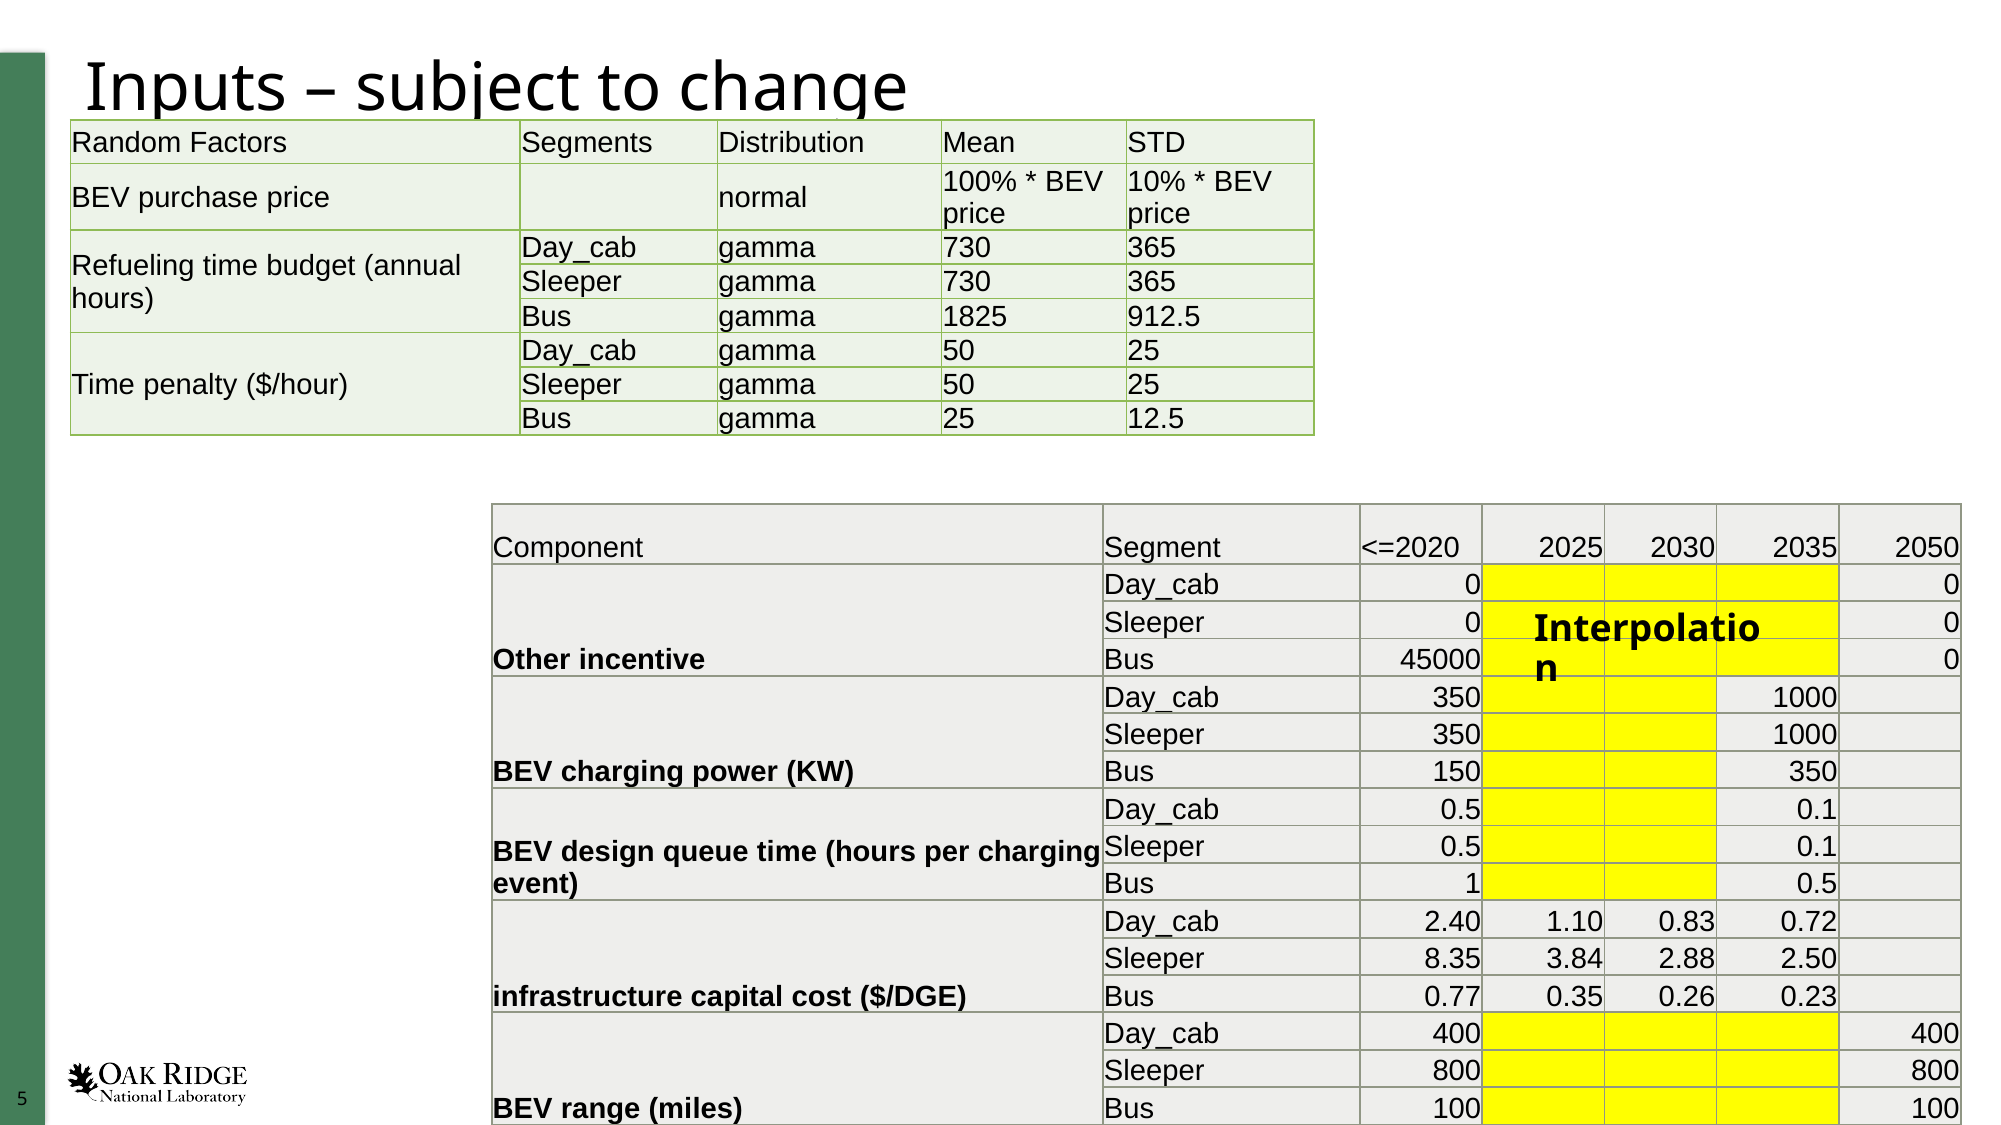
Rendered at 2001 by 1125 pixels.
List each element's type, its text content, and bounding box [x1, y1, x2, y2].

table_cell 150 [1361, 752, 1481, 787]
table_cell 365 [1127, 265, 1313, 298]
table_cell Bus [521, 299, 717, 332]
table_cell 25 [1127, 333, 1313, 366]
table_cell 730 [942, 265, 1126, 298]
table_cell [1483, 602, 1519, 638]
table_cell [1717, 1051, 1838, 1086]
table_cell [1605, 826, 1716, 862]
table_cell 0 [1840, 639, 1960, 675]
table_header 2050 [1840, 505, 1960, 563]
table_cell 400 [1361, 1013, 1481, 1049]
table_cell 8.35 [1361, 939, 1481, 974]
table_cell [1483, 1013, 1604, 1049]
table_header Random Factors [71, 121, 519, 163]
table_cell Bus [521, 402, 717, 434]
table_cell [1717, 1088, 1838, 1124]
table_cell [1790, 639, 1838, 675]
table_cell 25 [942, 402, 1126, 434]
table_cell BEV charging power (KW) [493, 677, 1102, 787]
table_cell 350 [1361, 714, 1481, 750]
table_cell gamma [718, 333, 941, 366]
table_header STD [1127, 121, 1313, 163]
title Inputs – subject to change [70, 44, 1946, 134]
table_cell [1840, 976, 1960, 1011]
table_cell 25 [1127, 368, 1313, 400]
table_cell Sleeper [1104, 1051, 1359, 1086]
table_cell 400 [1840, 1013, 1960, 1049]
table_cell [1840, 752, 1960, 787]
table_cell 0.1 [1717, 789, 1838, 825]
table_cell 0.5 [1361, 826, 1481, 862]
table_cell [1605, 1013, 1716, 1049]
table_cell 0.5 [1717, 864, 1838, 899]
table_cell Sleeper [1104, 826, 1359, 862]
table_cell gamma [718, 299, 941, 332]
table_cell [1605, 714, 1716, 750]
table_cell [1840, 901, 1960, 937]
table_cell [1605, 789, 1716, 825]
table_cell 0 [1361, 602, 1481, 638]
table_cell [1840, 677, 1960, 712]
table_cell [1483, 677, 1604, 712]
table_cell 350 [1717, 752, 1838, 787]
table_cell [1790, 602, 1838, 638]
table_cell 730 [942, 231, 1126, 263]
table_cell Sleeper [521, 265, 717, 298]
table_cell BEV design queue time (hours per charging event) [493, 789, 1102, 899]
table_cell Bus [1104, 864, 1359, 899]
table_cell Refueling time budget (annual hours) [71, 231, 519, 332]
table_cell [1605, 697, 1716, 712]
table_header Component [493, 505, 1102, 563]
table_cell [1483, 1051, 1604, 1086]
table_cell 800 [1840, 1051, 1960, 1086]
table_cell [1840, 714, 1960, 750]
table_cell Sleeper [1104, 939, 1359, 974]
table_cell [1840, 789, 1960, 825]
table_header Distribution [718, 121, 941, 163]
table_cell Bus [1104, 752, 1359, 787]
table_header Segment [1104, 505, 1359, 563]
table_cell Sleeper [1104, 714, 1359, 750]
table_cell 2.50 [1717, 939, 1838, 974]
table_cell [1605, 1088, 1716, 1124]
table_cell 45000 [1361, 639, 1481, 675]
table_cell gamma [718, 402, 941, 434]
table_cell [1840, 864, 1960, 899]
table_cell 0.23 [1717, 976, 1838, 1011]
table_header <=2020 [1361, 505, 1481, 563]
table_cell [1483, 864, 1604, 899]
table_cell [521, 164, 717, 229]
table_header 2030 [1605, 505, 1716, 563]
text_box Interpolation [1519, 601, 1790, 697]
table_cell 0.77 [1361, 976, 1481, 1011]
table_cell [1483, 714, 1604, 750]
table_cell 2.88 [1605, 939, 1716, 974]
table_cell Sleeper [521, 368, 717, 400]
table_cell 0 [1840, 565, 1960, 600]
table_cell 0.35 [1483, 976, 1604, 1011]
table_header 2025 [1483, 505, 1604, 563]
table_cell [1717, 565, 1838, 600]
table_cell Day_cab [1104, 789, 1359, 825]
table_cell 10% * BEV price [1127, 164, 1313, 229]
table_cell [1840, 939, 1960, 974]
table_header Segments [521, 121, 717, 163]
table_cell Day_cab [1104, 901, 1359, 937]
table_cell Time penalty ($/hour) [71, 333, 519, 434]
table_cell Bus [1104, 976, 1359, 1011]
table_cell 800 [1361, 1051, 1481, 1086]
table_cell 912.5 [1127, 299, 1313, 332]
table_cell gamma [718, 368, 941, 400]
table_cell 1 [1361, 864, 1481, 899]
table_cell 1825 [942, 299, 1126, 332]
table_cell 1000 [1717, 714, 1838, 750]
table_cell [1483, 639, 1519, 675]
table_cell [1483, 1088, 1604, 1124]
table_cell [1483, 789, 1604, 825]
table_cell 0.1 [1717, 826, 1838, 862]
table_cell Bus [1104, 639, 1359, 675]
table_cell 1.10 [1483, 901, 1604, 937]
table_cell 3.84 [1483, 939, 1604, 974]
table_cell 100 [1840, 1088, 1960, 1124]
table_cell Day_cab [1104, 1013, 1359, 1049]
table_cell [1840, 826, 1960, 862]
table_cell BEV range (miles) [493, 1013, 1102, 1124]
table_cell 0 [1840, 602, 1960, 638]
table_cell Day_cab [1104, 677, 1359, 712]
table_cell 100% * BEV price [942, 164, 1126, 229]
table_cell Other incentive [493, 565, 1102, 675]
table_cell Day_cab [1104, 565, 1359, 600]
table_cell 0.72 [1717, 901, 1838, 937]
table_cell BEV purchase price [71, 164, 519, 229]
table_cell 50 [942, 333, 1126, 366]
table_cell 0 [1361, 565, 1481, 600]
table_cell 100 [1361, 1088, 1481, 1124]
table_cell [1483, 826, 1604, 862]
table_cell [1717, 1013, 1838, 1049]
table_cell gamma [718, 265, 941, 298]
table_cell [1605, 565, 1716, 600]
table_cell 0.83 [1605, 901, 1716, 937]
table_cell [1483, 565, 1604, 600]
table_cell 0.5 [1361, 789, 1481, 825]
table_cell [1605, 752, 1716, 787]
table_cell 0.26 [1605, 976, 1716, 1011]
table_cell Day_cab [521, 231, 717, 263]
table_cell normal [718, 164, 941, 229]
table_header 2035 [1717, 505, 1838, 563]
table_cell gamma [718, 231, 941, 263]
table_cell [1483, 752, 1604, 787]
table_cell Day_cab [521, 333, 717, 366]
table_cell Sleeper [1104, 602, 1359, 638]
table_cell 12.5 [1127, 402, 1313, 434]
table_cell [1605, 1051, 1716, 1086]
table_cell 2.40 [1361, 901, 1481, 937]
table_cell infrastructure capital cost ($/DGE) [493, 901, 1102, 1011]
table_cell Bus [1104, 1088, 1359, 1124]
table_cell 350 [1361, 677, 1481, 712]
picture [67, 1062, 247, 1106]
table_cell 50 [942, 368, 1126, 400]
table_cell 365 [1127, 231, 1313, 263]
table_header Mean [942, 121, 1126, 163]
table_cell 1000 [1717, 677, 1838, 712]
table_cell [1605, 864, 1716, 899]
